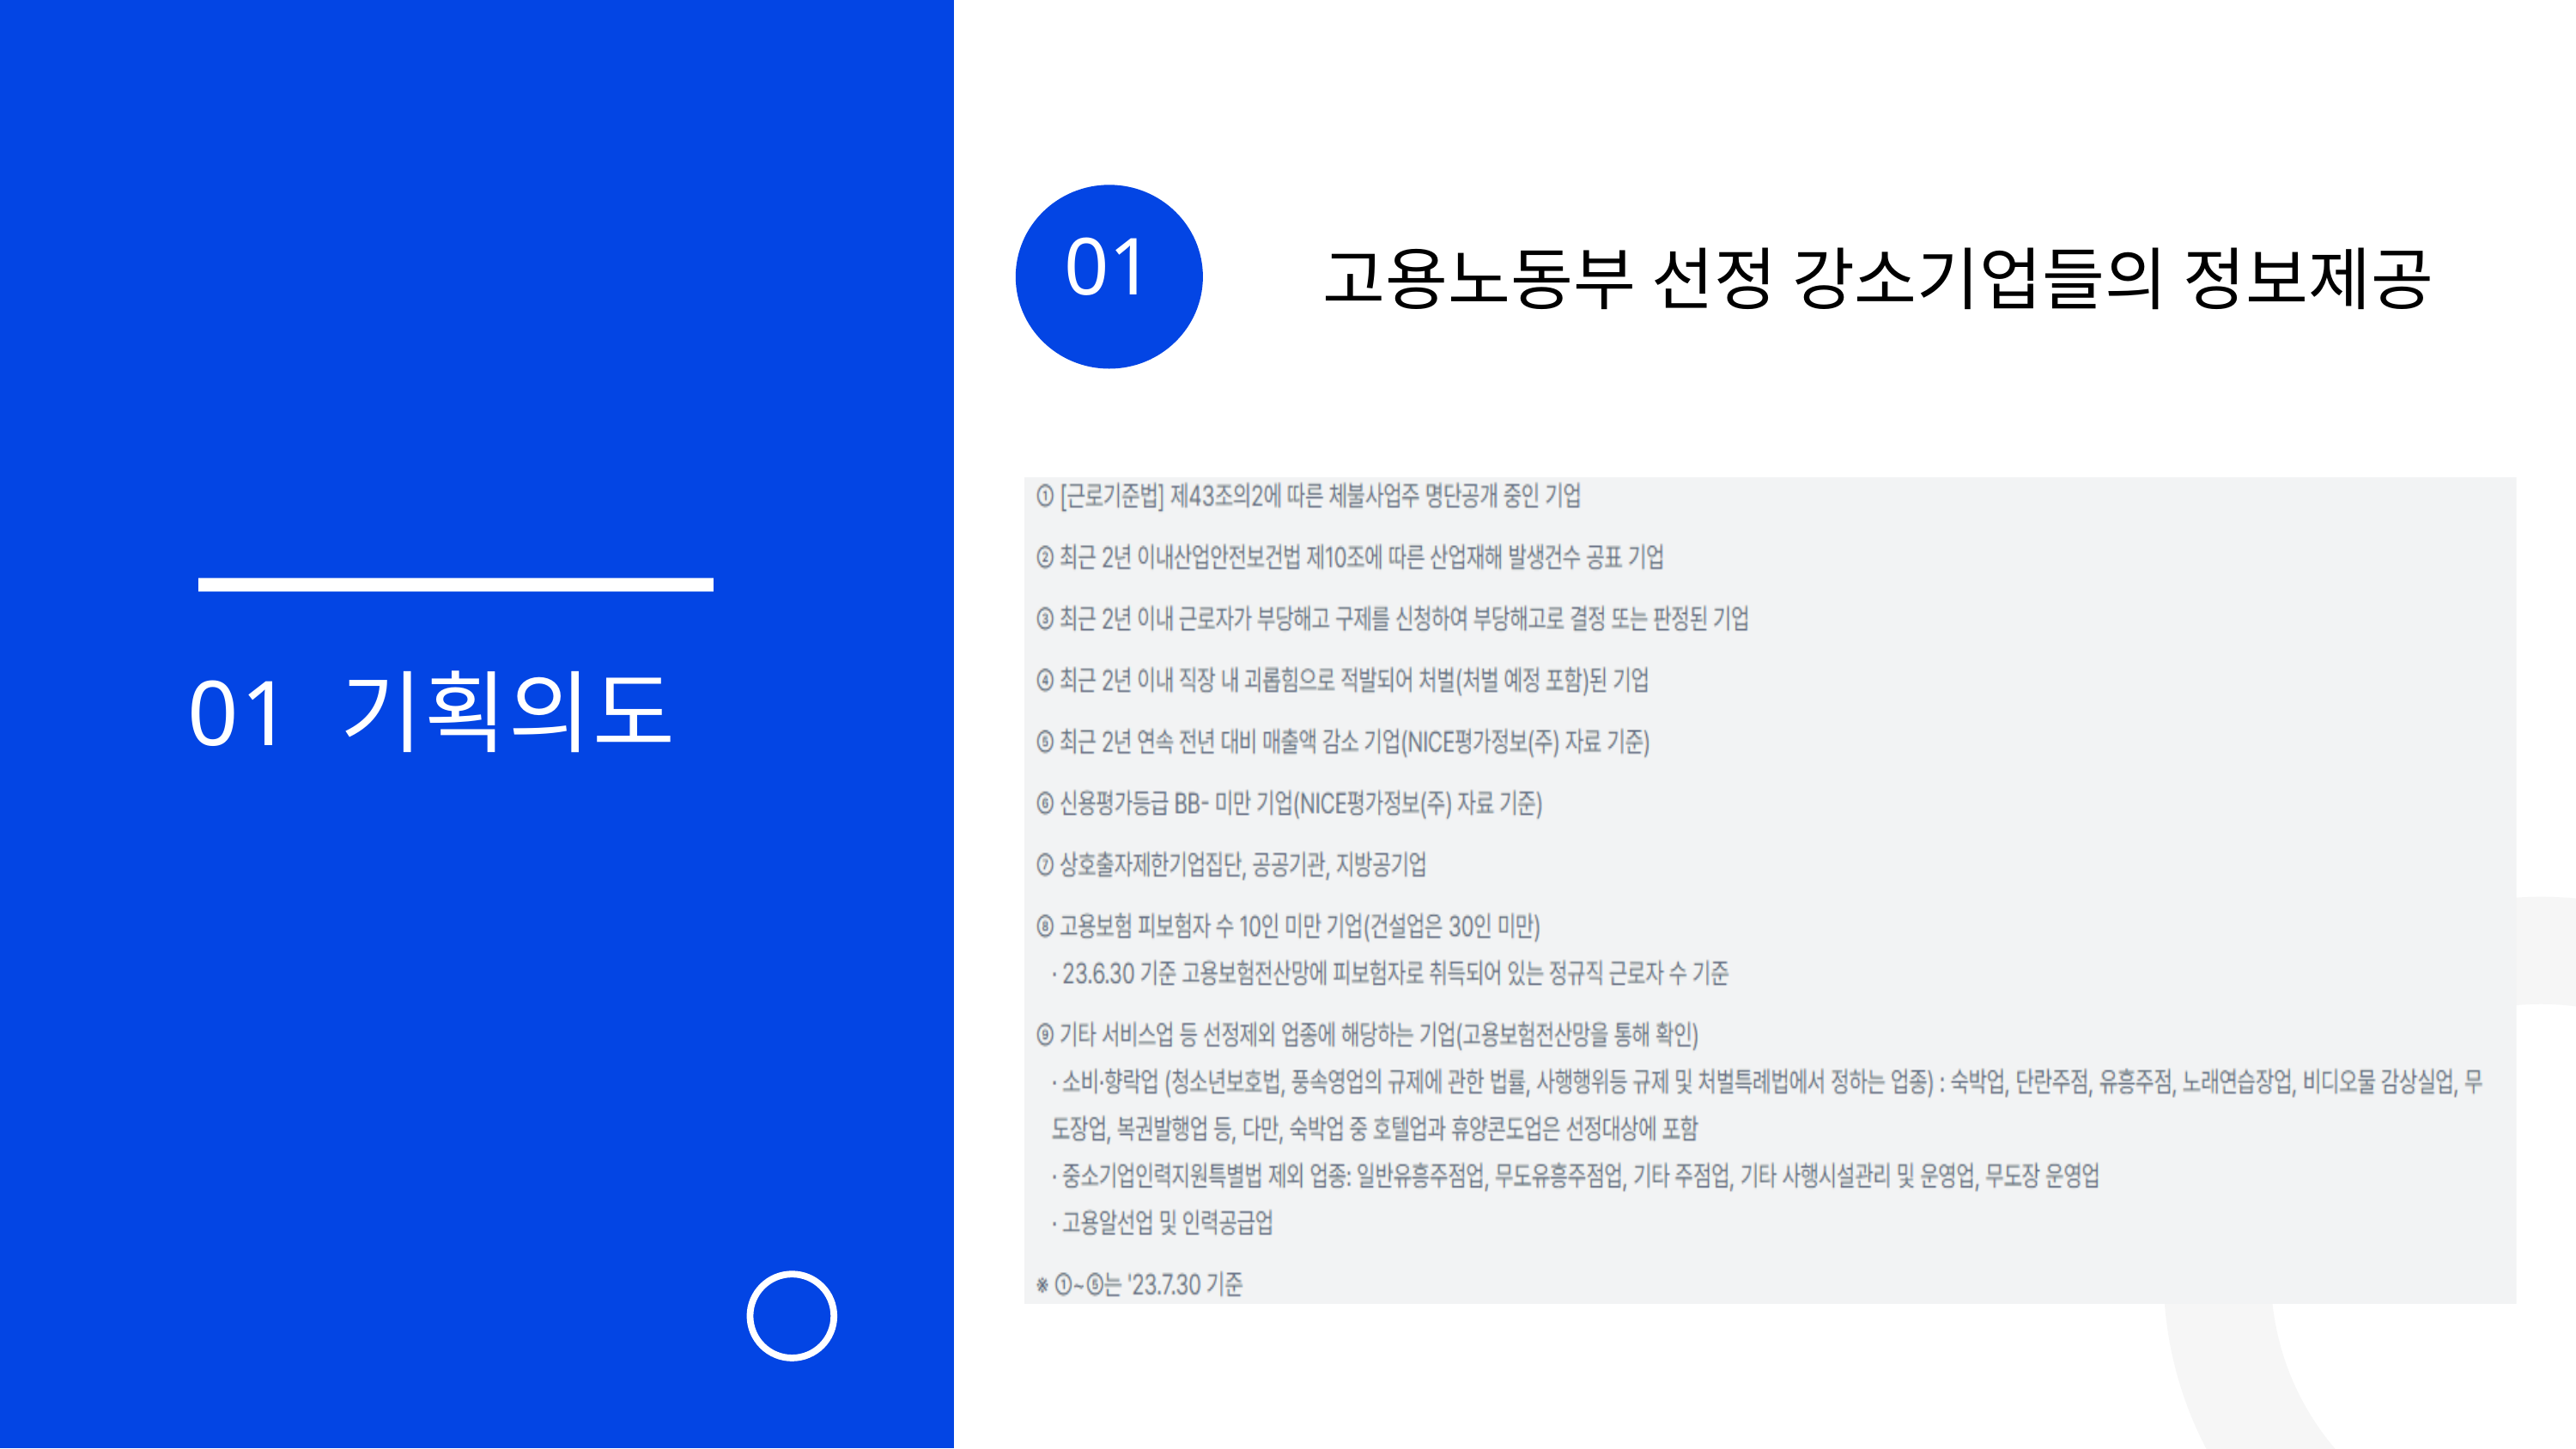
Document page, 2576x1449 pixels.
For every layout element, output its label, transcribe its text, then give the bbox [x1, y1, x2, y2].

text_box [1024, 477, 2517, 1304]
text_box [2216, 949, 2576, 1449]
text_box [750, 1273, 835, 1359]
text_box 고용노동부 선정 강소기업들의 정보제공 [1207, 223, 2576, 318]
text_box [0, 0, 954, 1449]
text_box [1015, 185, 1204, 369]
